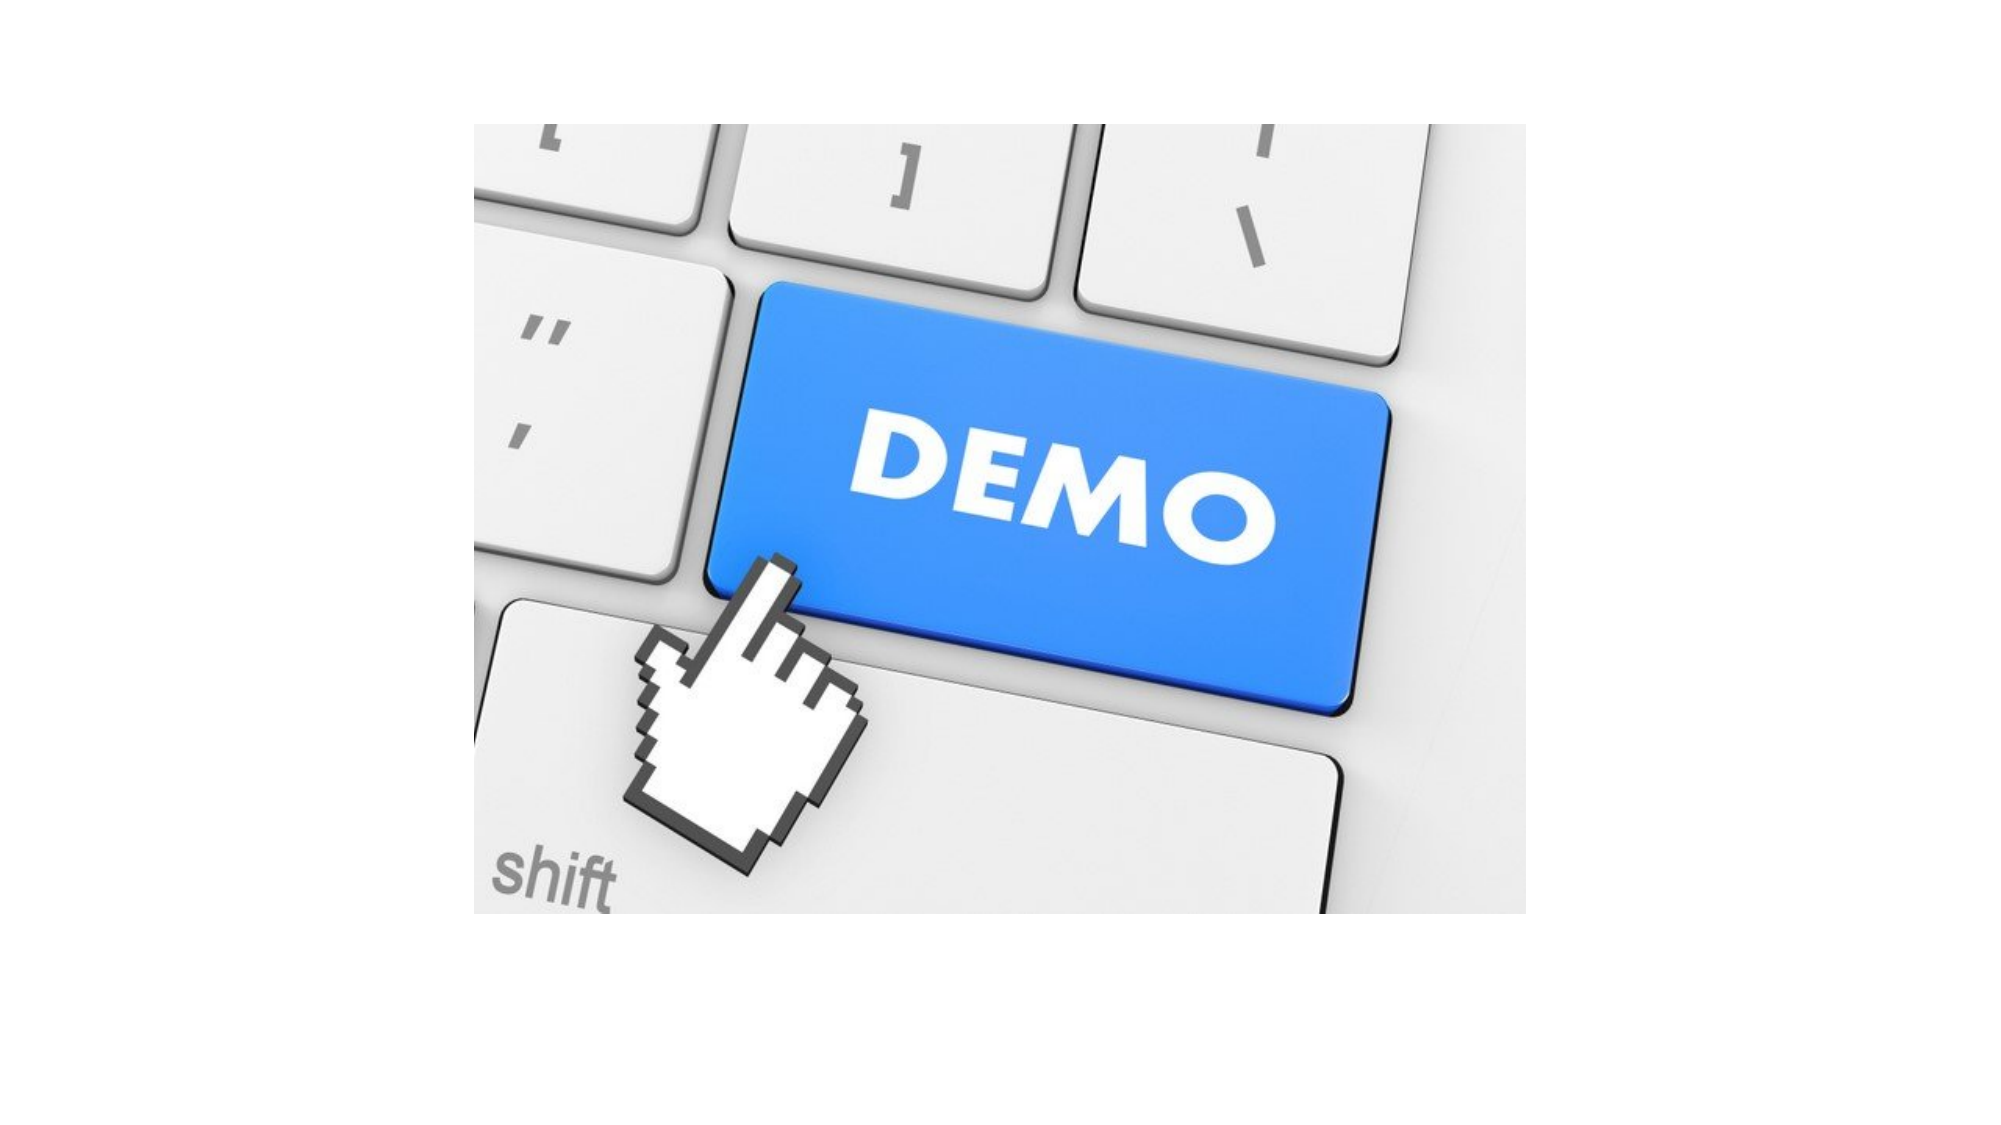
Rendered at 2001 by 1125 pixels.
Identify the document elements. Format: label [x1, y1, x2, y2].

picture [473, 124, 1526, 915]
